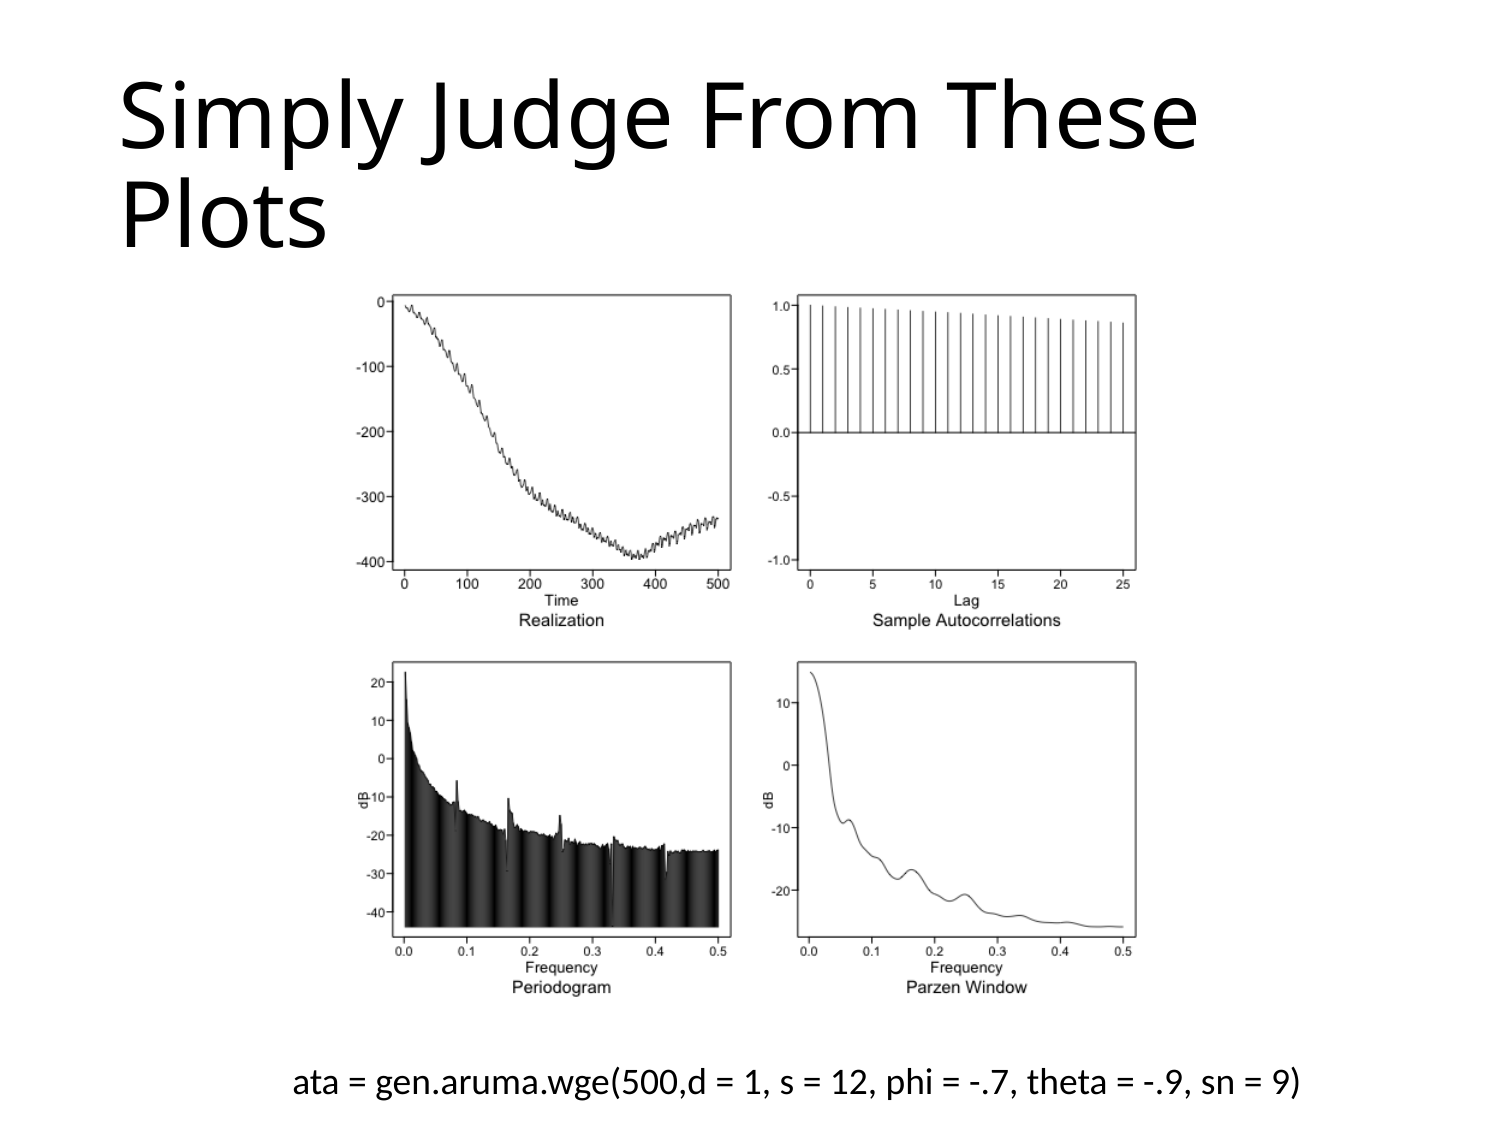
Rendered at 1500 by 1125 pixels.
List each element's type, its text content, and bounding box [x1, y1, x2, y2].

text_box ata = gen.aruma.wge(500,d = 1, s = 12, phi = -.7, theta = -.9, sn = 9) [277, 1049, 1500, 1110]
picture [344, 276, 1155, 1010]
title Simply Judge From These Plots [103, 59, 1397, 278]
